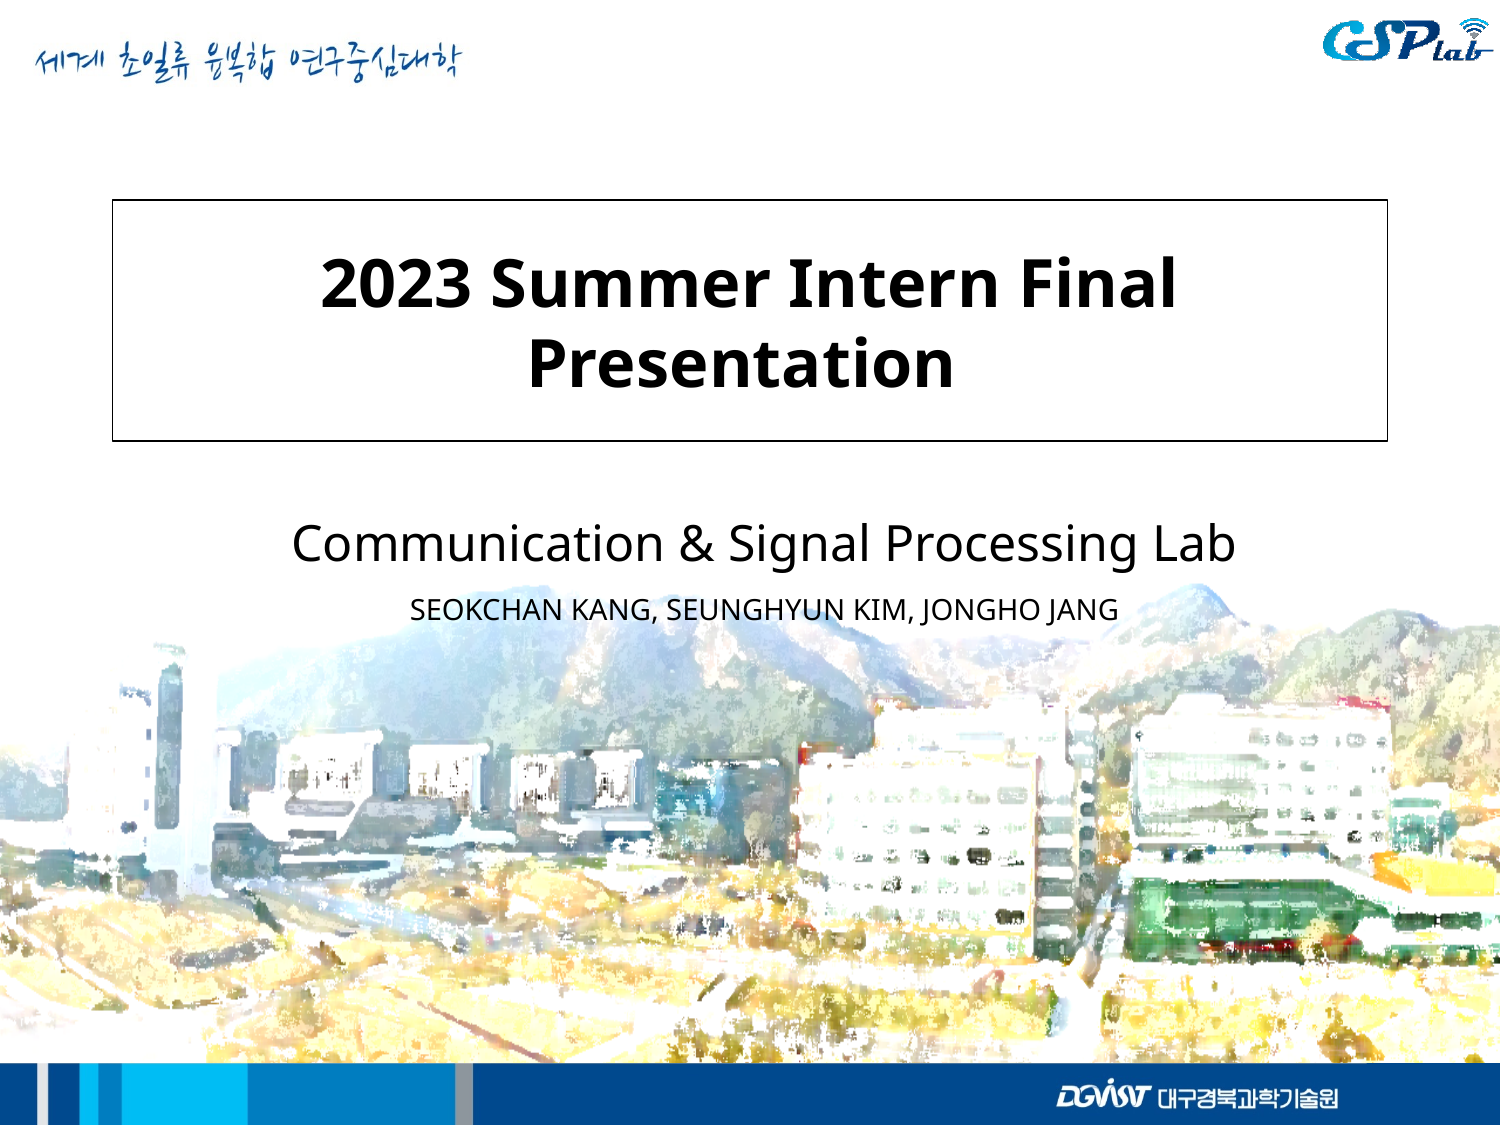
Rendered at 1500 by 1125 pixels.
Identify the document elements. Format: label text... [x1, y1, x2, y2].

picture [1322, 7, 1494, 78]
picture [0, 0, 892, 102]
title 2023 Summer Intern Final Presentation [112, 200, 1388, 442]
subtitle Communication & Signal Processing Lab SEOKCHAN KANG, SEUNGHYUN KIM, JONGHO JANG [225, 503, 1306, 684]
picture [0, 501, 1500, 1125]
